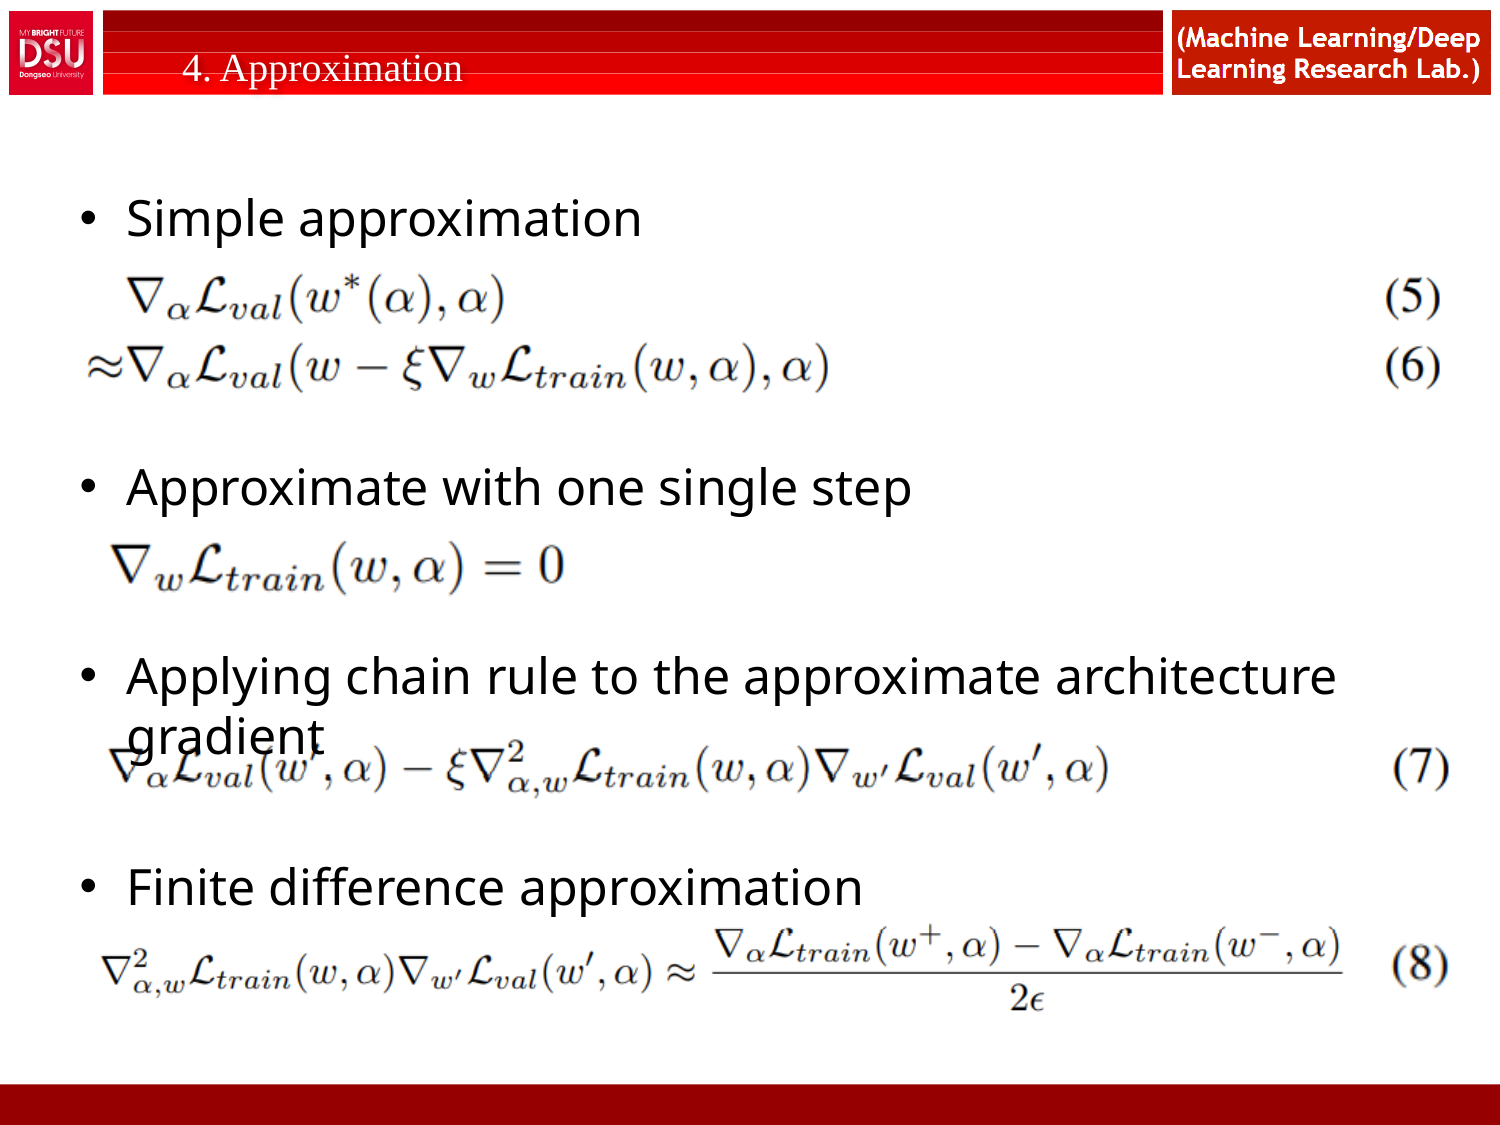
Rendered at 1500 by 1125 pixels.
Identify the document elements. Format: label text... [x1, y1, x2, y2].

picture [107, 538, 567, 603]
text_box Approximate with one single step [64, 448, 1090, 523]
text_box Simple approximation [64, 179, 1090, 254]
picture [93, 904, 1353, 1032]
picture [1388, 938, 1454, 998]
picture [93, 727, 1119, 808]
text_box Applying chain rule to the approximate architecture gradient [64, 636, 1455, 772]
text_box Finite difference approximation [64, 847, 1455, 923]
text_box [0, 2, 1500, 96]
picture [64, 255, 1456, 411]
text_box [0, 1082, 1500, 1125]
picture [1385, 734, 1456, 798]
